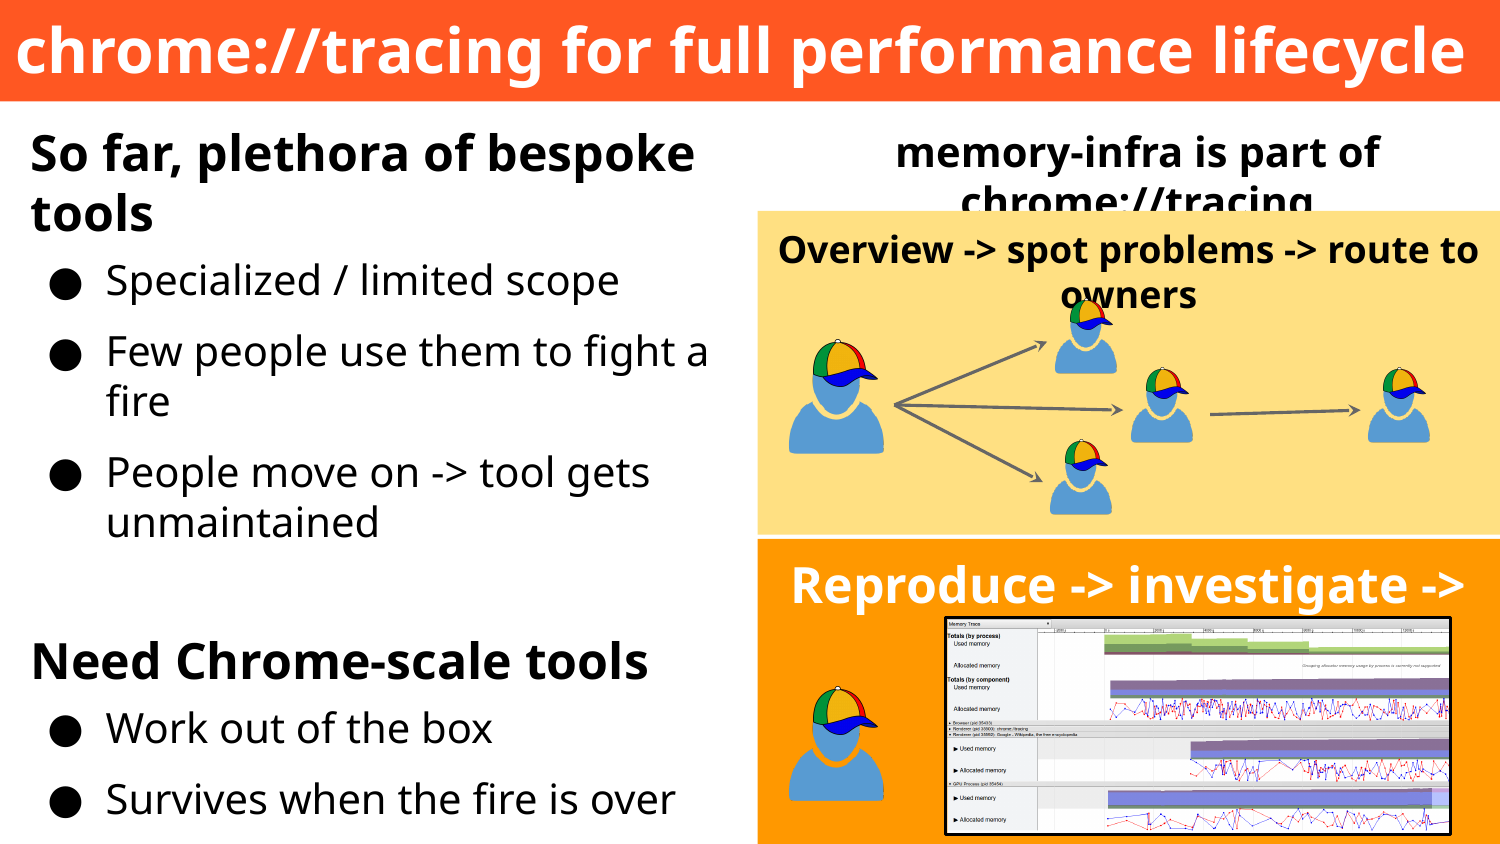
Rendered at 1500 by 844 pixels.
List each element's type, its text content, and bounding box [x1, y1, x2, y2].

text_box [777, 686, 895, 811]
title chrome://tracing for full performance lifecycle [0, 0, 1500, 102]
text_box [1209, 409, 1361, 415]
list memory-infra is part of chrome://tracing [757, 110, 1500, 210]
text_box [1360, 366, 1437, 449]
text_box Overview -> spot problems -> route to owners [757, 210, 1500, 535]
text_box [894, 418, 1044, 483]
list So far, plethora of bespoke tools Specialized / limited scope Few people use them to fight a fire People move on -> tool gets unmaintained Need Chrome-scale tools Work out of the box Survives when the fire is over Integrated with ChromePerf C.I. [15, 106, 748, 829]
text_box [1042, 438, 1120, 521]
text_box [894, 341, 1048, 403]
text_box Reproduce -> investigate -> fix [757, 538, 1500, 844]
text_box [777, 338, 895, 464]
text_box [1122, 366, 1200, 449]
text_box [894, 404, 1124, 411]
picture [947, 618, 1450, 834]
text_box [1046, 298, 1124, 380]
